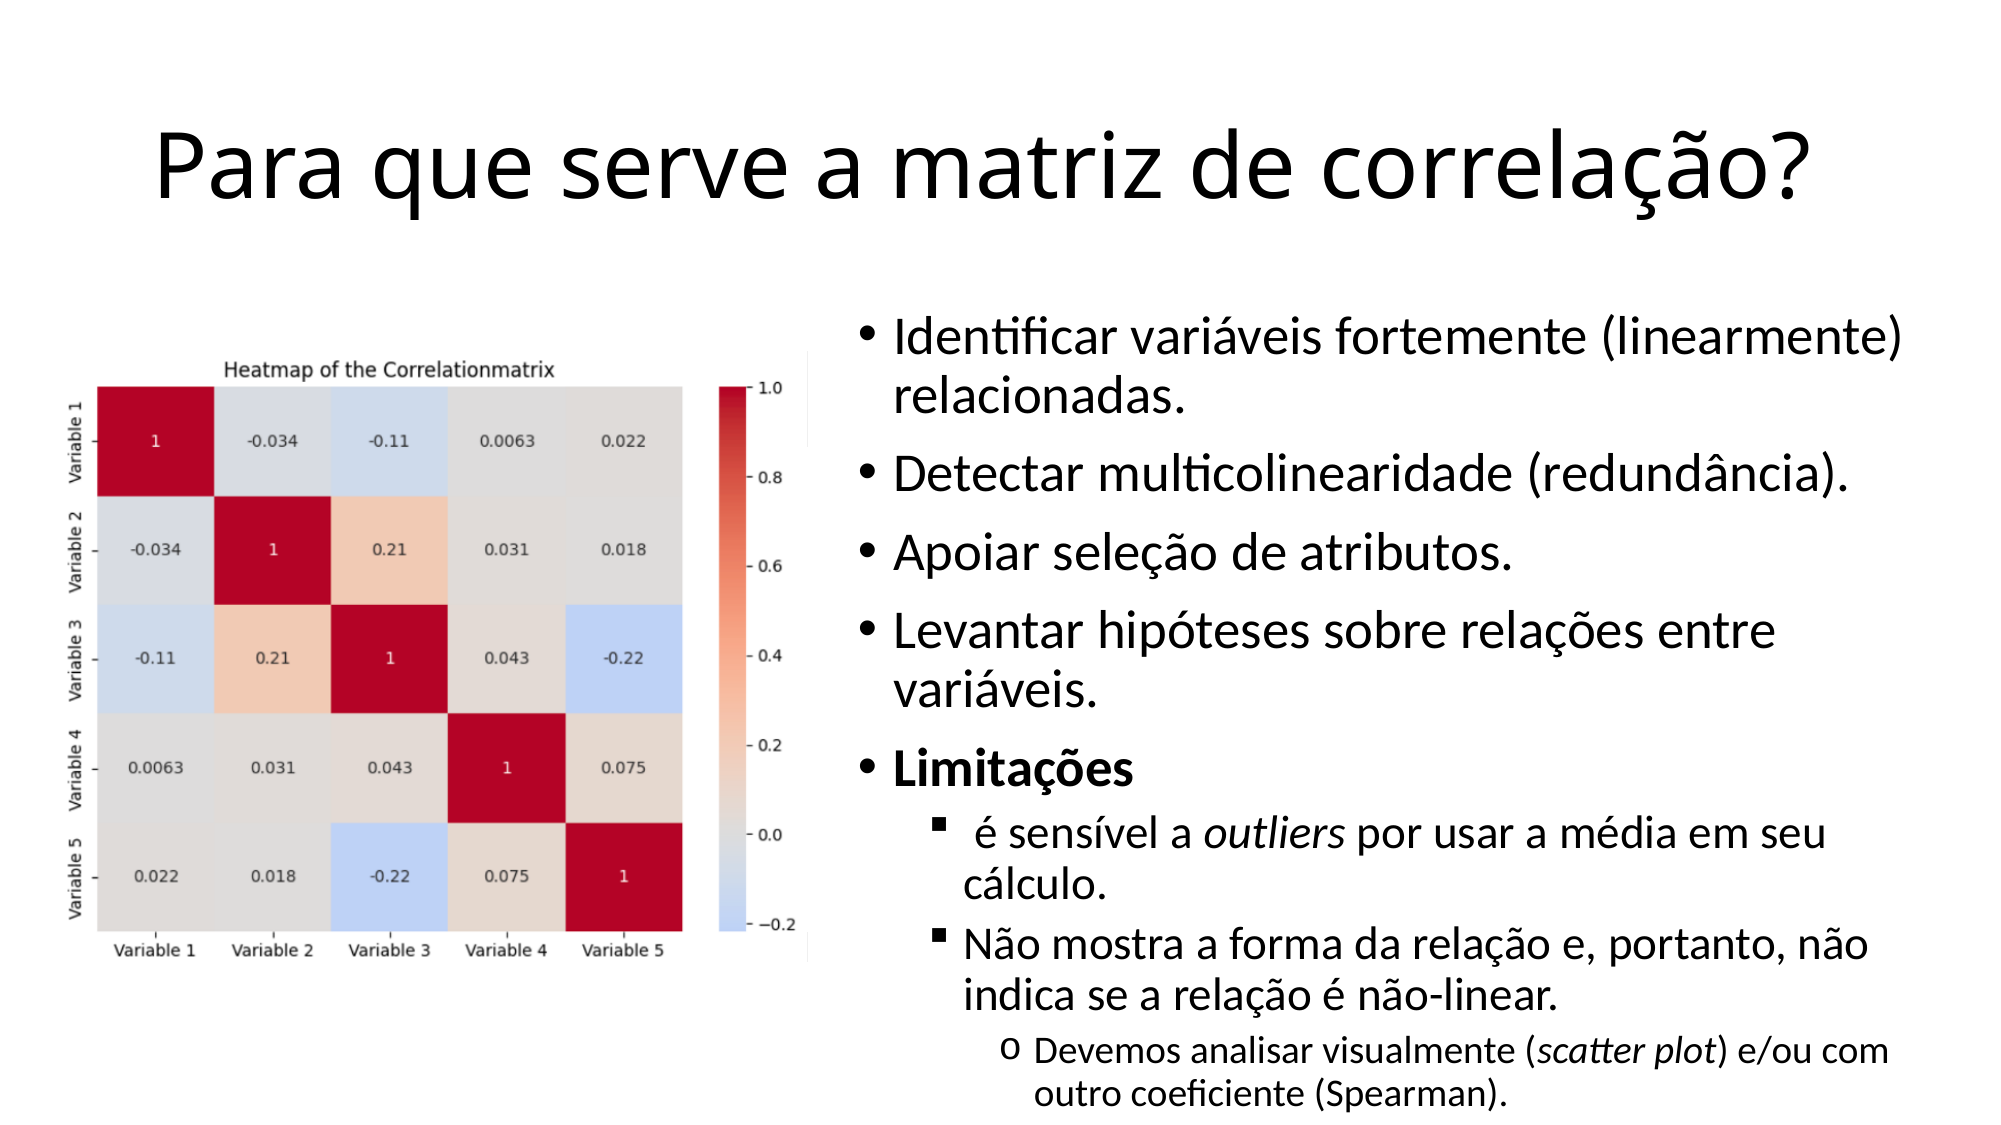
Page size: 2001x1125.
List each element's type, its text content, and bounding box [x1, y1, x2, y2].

picture [58, 351, 809, 962]
title Para que serve a matriz de correlação? [137, 59, 1863, 278]
